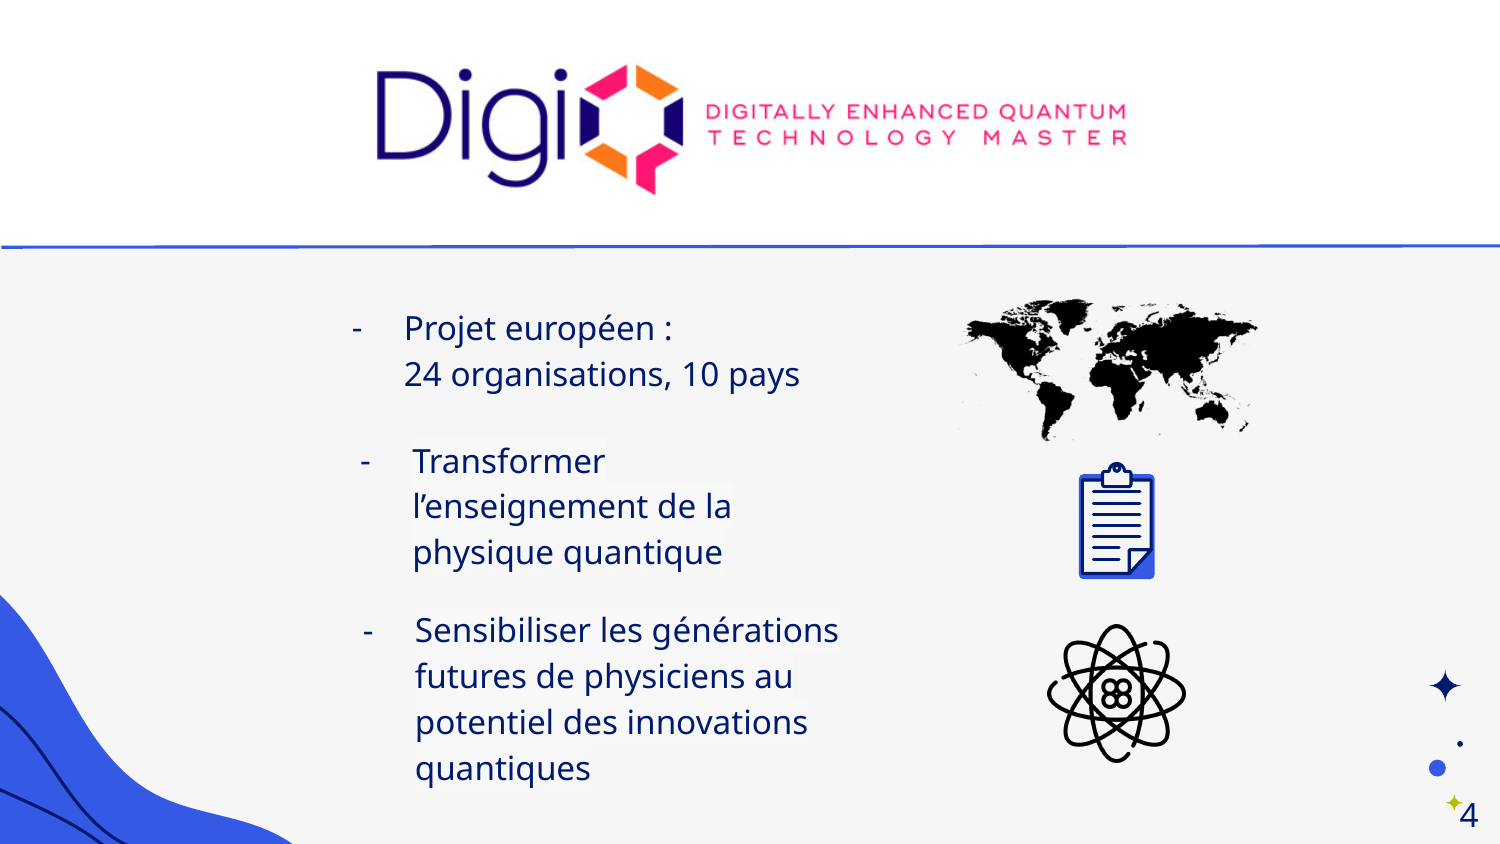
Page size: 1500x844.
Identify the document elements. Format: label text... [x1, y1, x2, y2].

text_box Sensibiliser les générations futures de physiciens au potentiel des innovations quantiques [324, 588, 906, 803]
subtitle Projet européen : 24 organisations, 10 pays [313, 286, 917, 419]
picture [955, 297, 1259, 445]
picture [0, 0, 1500, 246]
picture [1047, 624, 1187, 764]
slide_number 4 [1403, 779, 1494, 844]
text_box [1078, 463, 1155, 580]
text_box Transformer l’enseignement de la physique quantique [322, 418, 815, 627]
